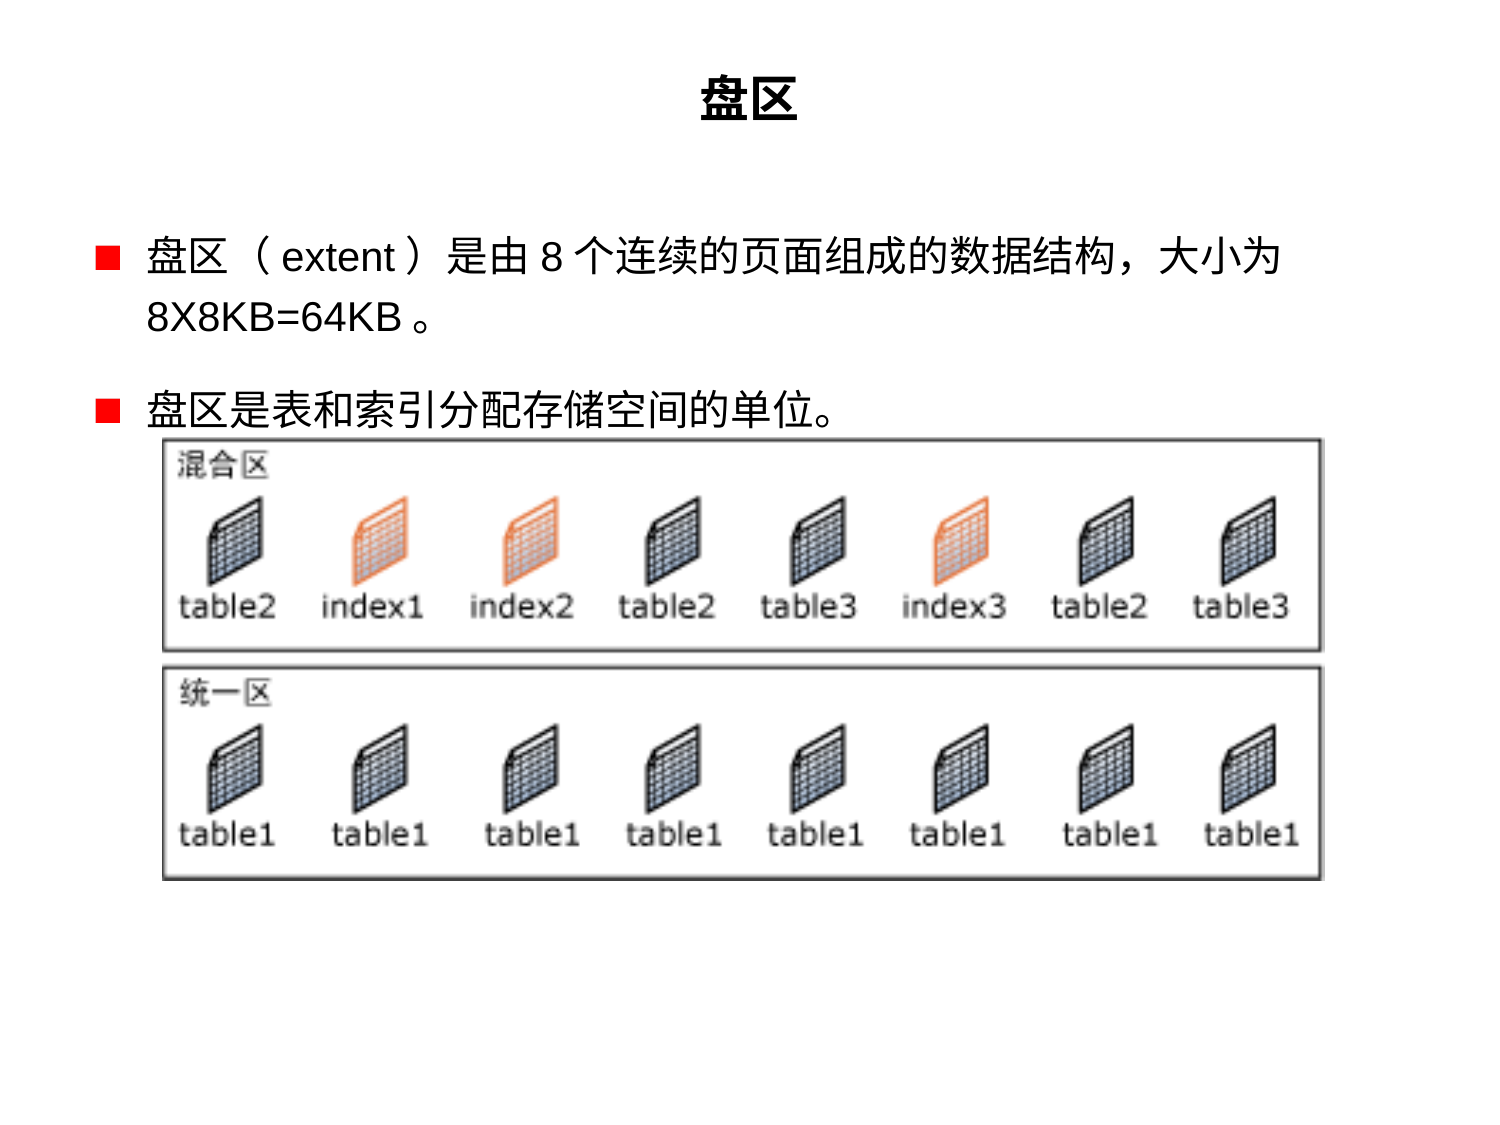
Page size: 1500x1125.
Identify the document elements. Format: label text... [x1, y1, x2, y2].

title 盘区 [75, 45, 1425, 150]
picture [162, 437, 1326, 882]
picture [90, 240, 120, 270]
list 盘区（extent）是由8个连续的页面组成的数据结构，大小为8X8KB=64KB。 盘区是表和索引分配存储空间的单位。 [75, 212, 1425, 1005]
picture [90, 393, 120, 423]
